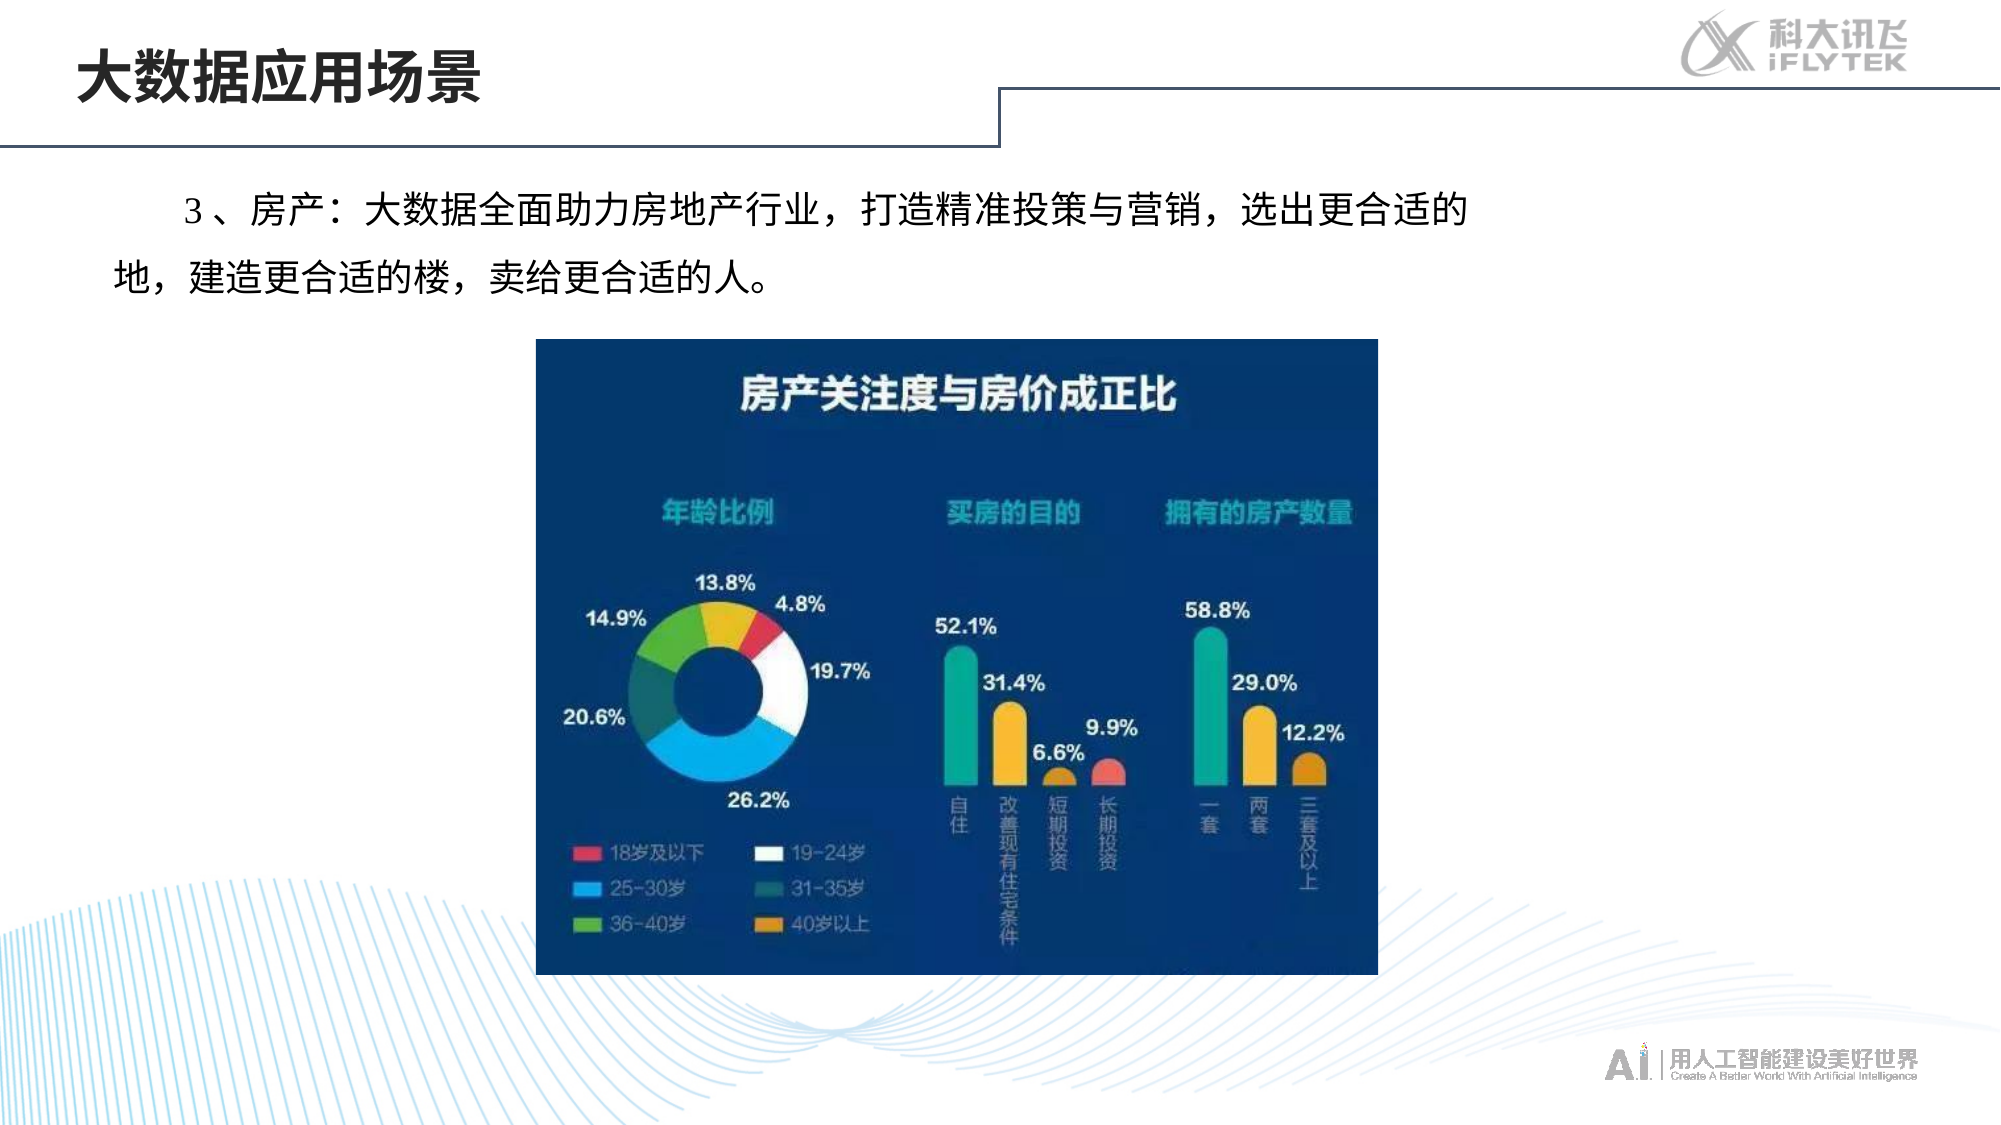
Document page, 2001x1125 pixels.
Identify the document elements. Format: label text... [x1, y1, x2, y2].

title 大数据应用场景 [31, 40, 680, 117]
picture [0, 0, 2001, 1125]
text_box 3、房产：大数据全面助力房地产行业，打造精准投策与营销，选出更合适的地，建造更合适的楼，卖给更合适的人。 [98, 156, 1484, 307]
